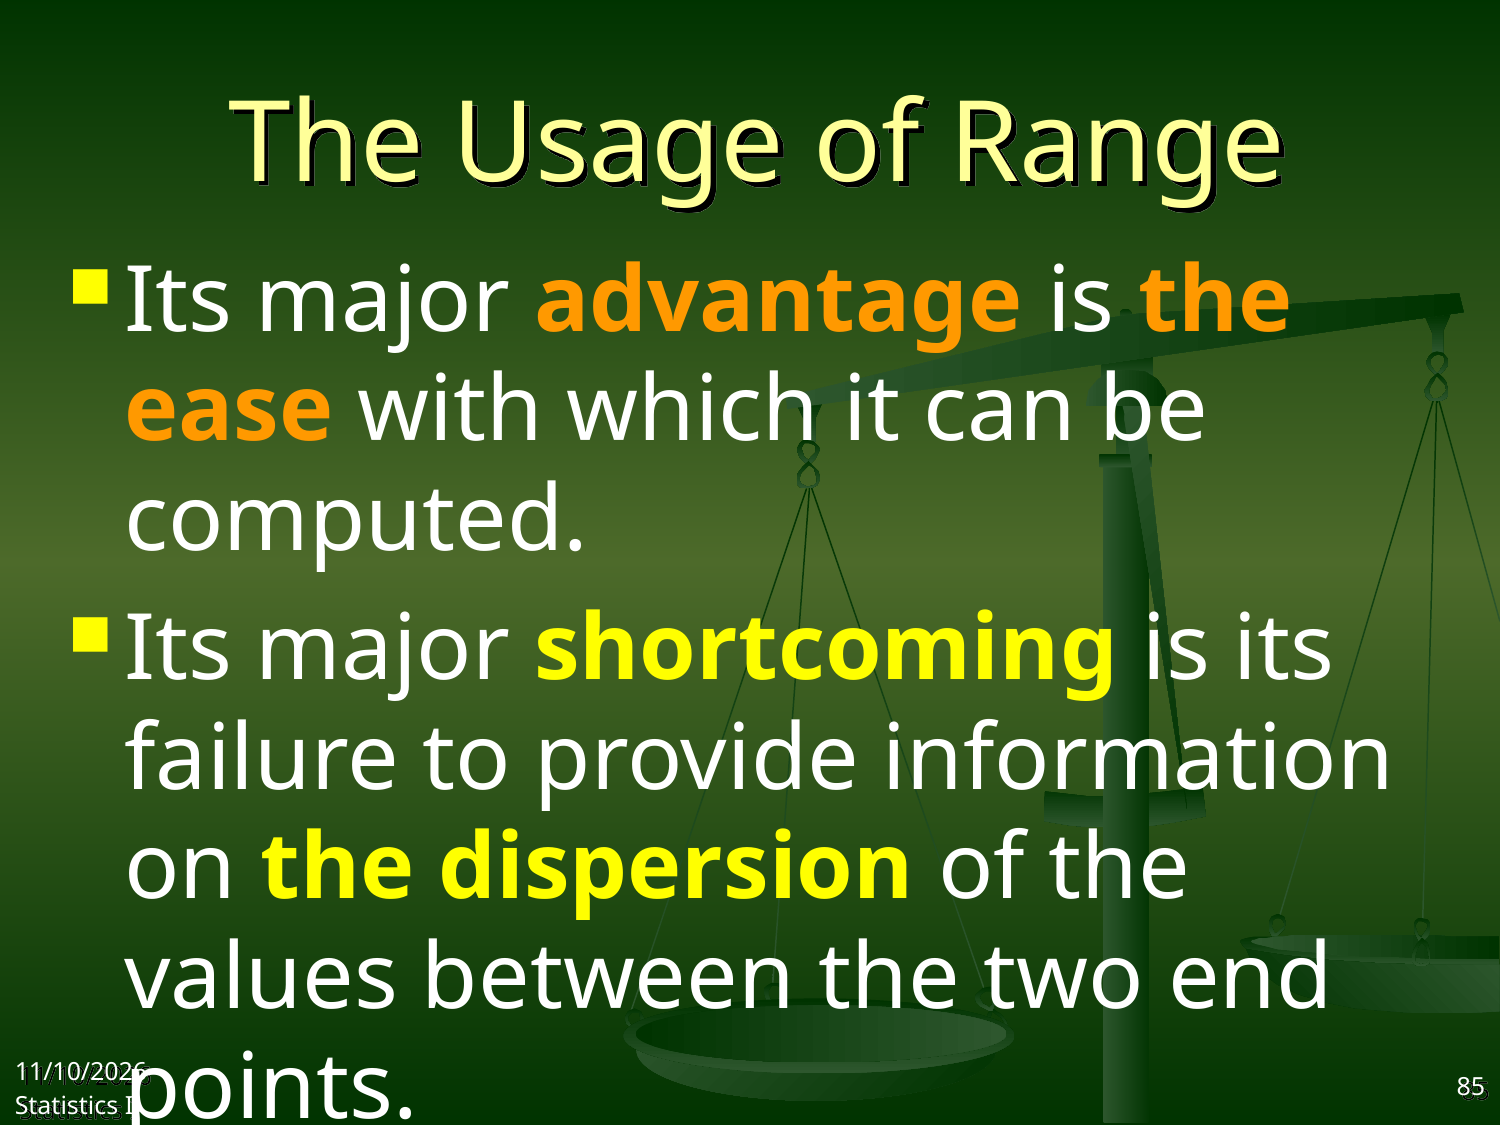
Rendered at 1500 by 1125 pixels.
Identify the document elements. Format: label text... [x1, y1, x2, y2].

title The Usage of Range [123, 42, 1390, 231]
list Its major advantage is the ease with which it can be computed. Its major shortcoming is its failure to provide information on the dispersion of the values between the two end points. [52, 231, 1460, 1036]
slide_number 85 [1149, 1049, 1500, 1125]
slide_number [0, 1049, 351, 1125]
